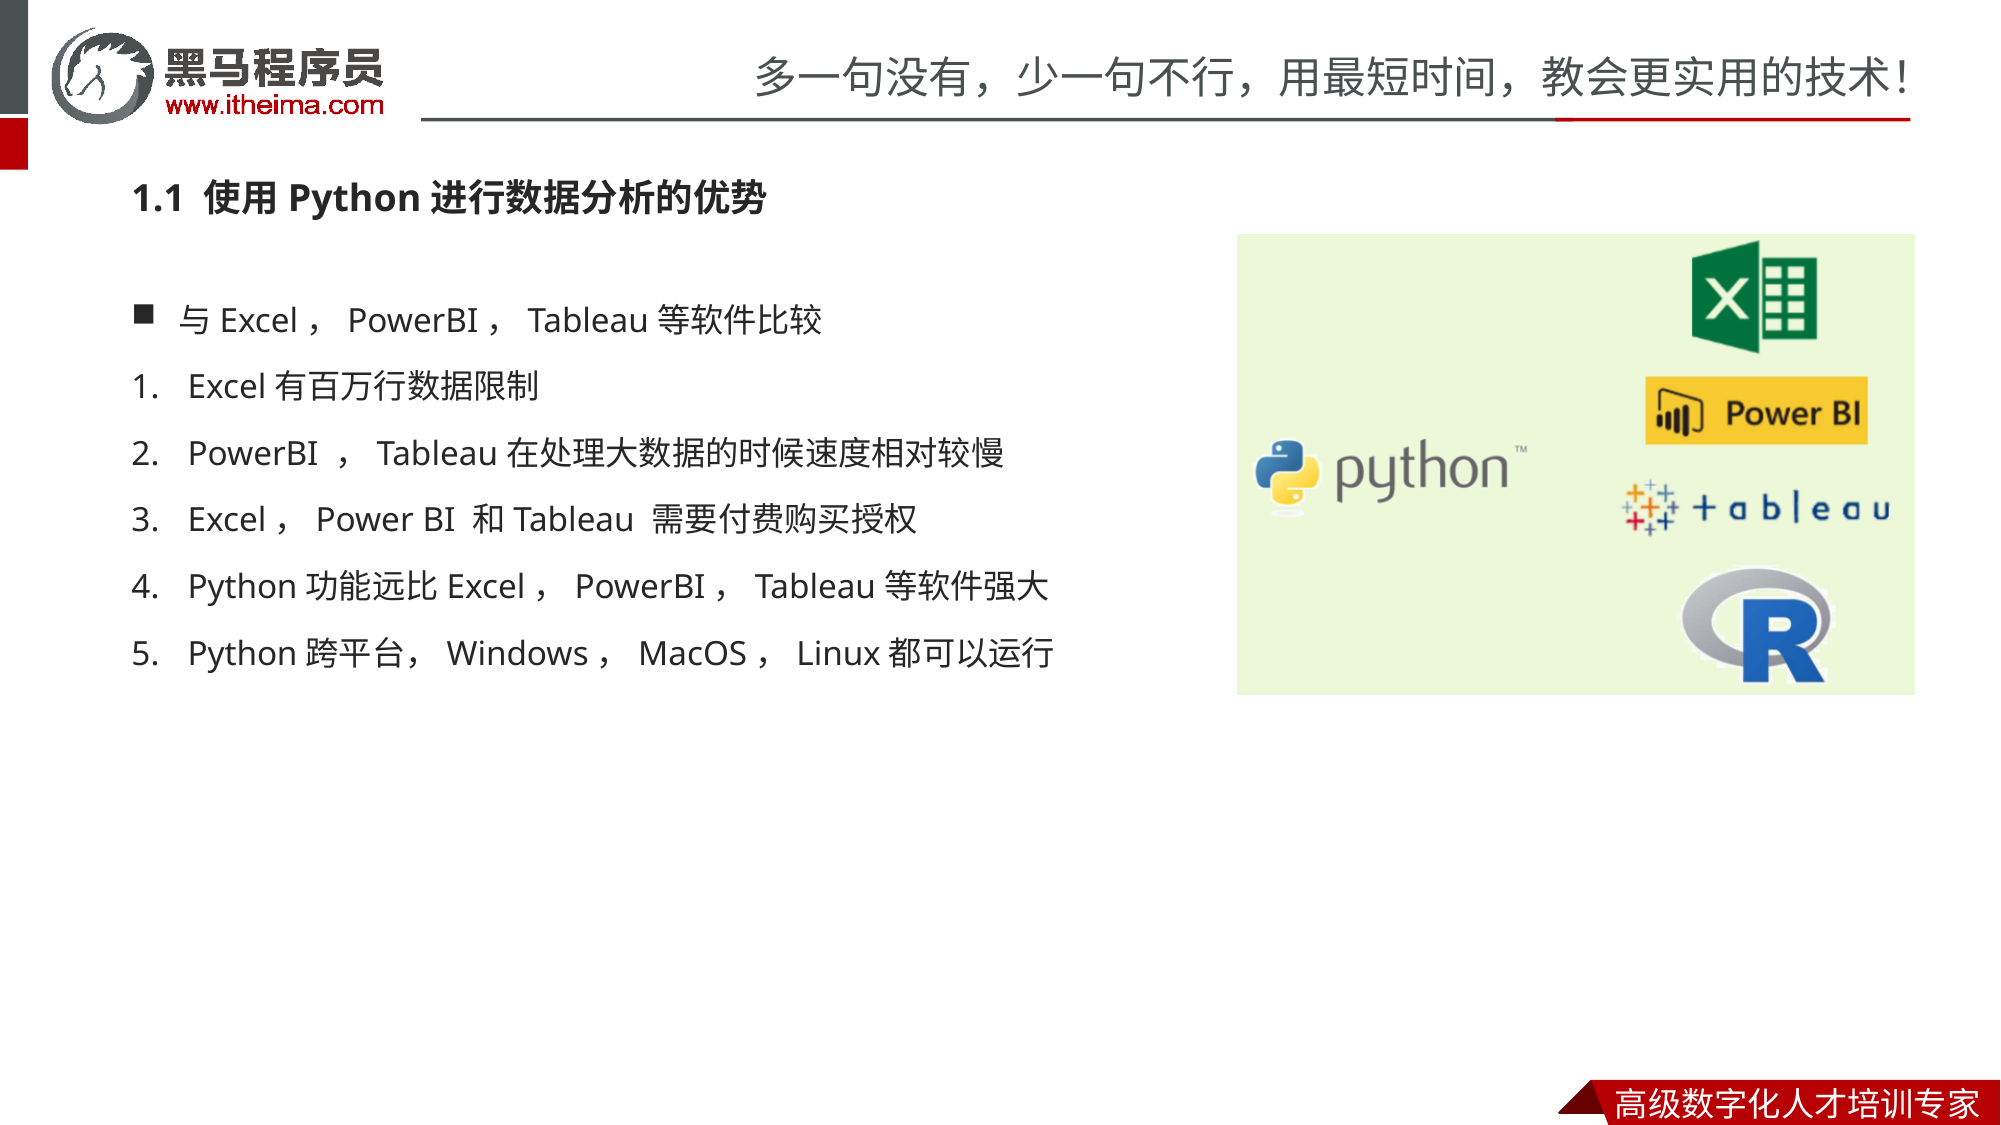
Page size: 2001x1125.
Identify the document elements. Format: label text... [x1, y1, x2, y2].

list 与Excel，PowerBI，Tableau等软件比较 Excel有百万行数据限制 PowerBI ，Tableau在处理大数据的时候速度相对较慢 Excel，Power BI 和Tableau 需要付费购买授权 Python功能远比Excel，PowerBI，Tableau等软件强大 Python跨平台，Windows，MacOS，Linux都可以运行 [116, 271, 1872, 964]
picture [1237, 234, 1916, 696]
picture [50, 26, 384, 125]
list 1.1 使用Python进行数据分析的优势 [116, 154, 1872, 239]
